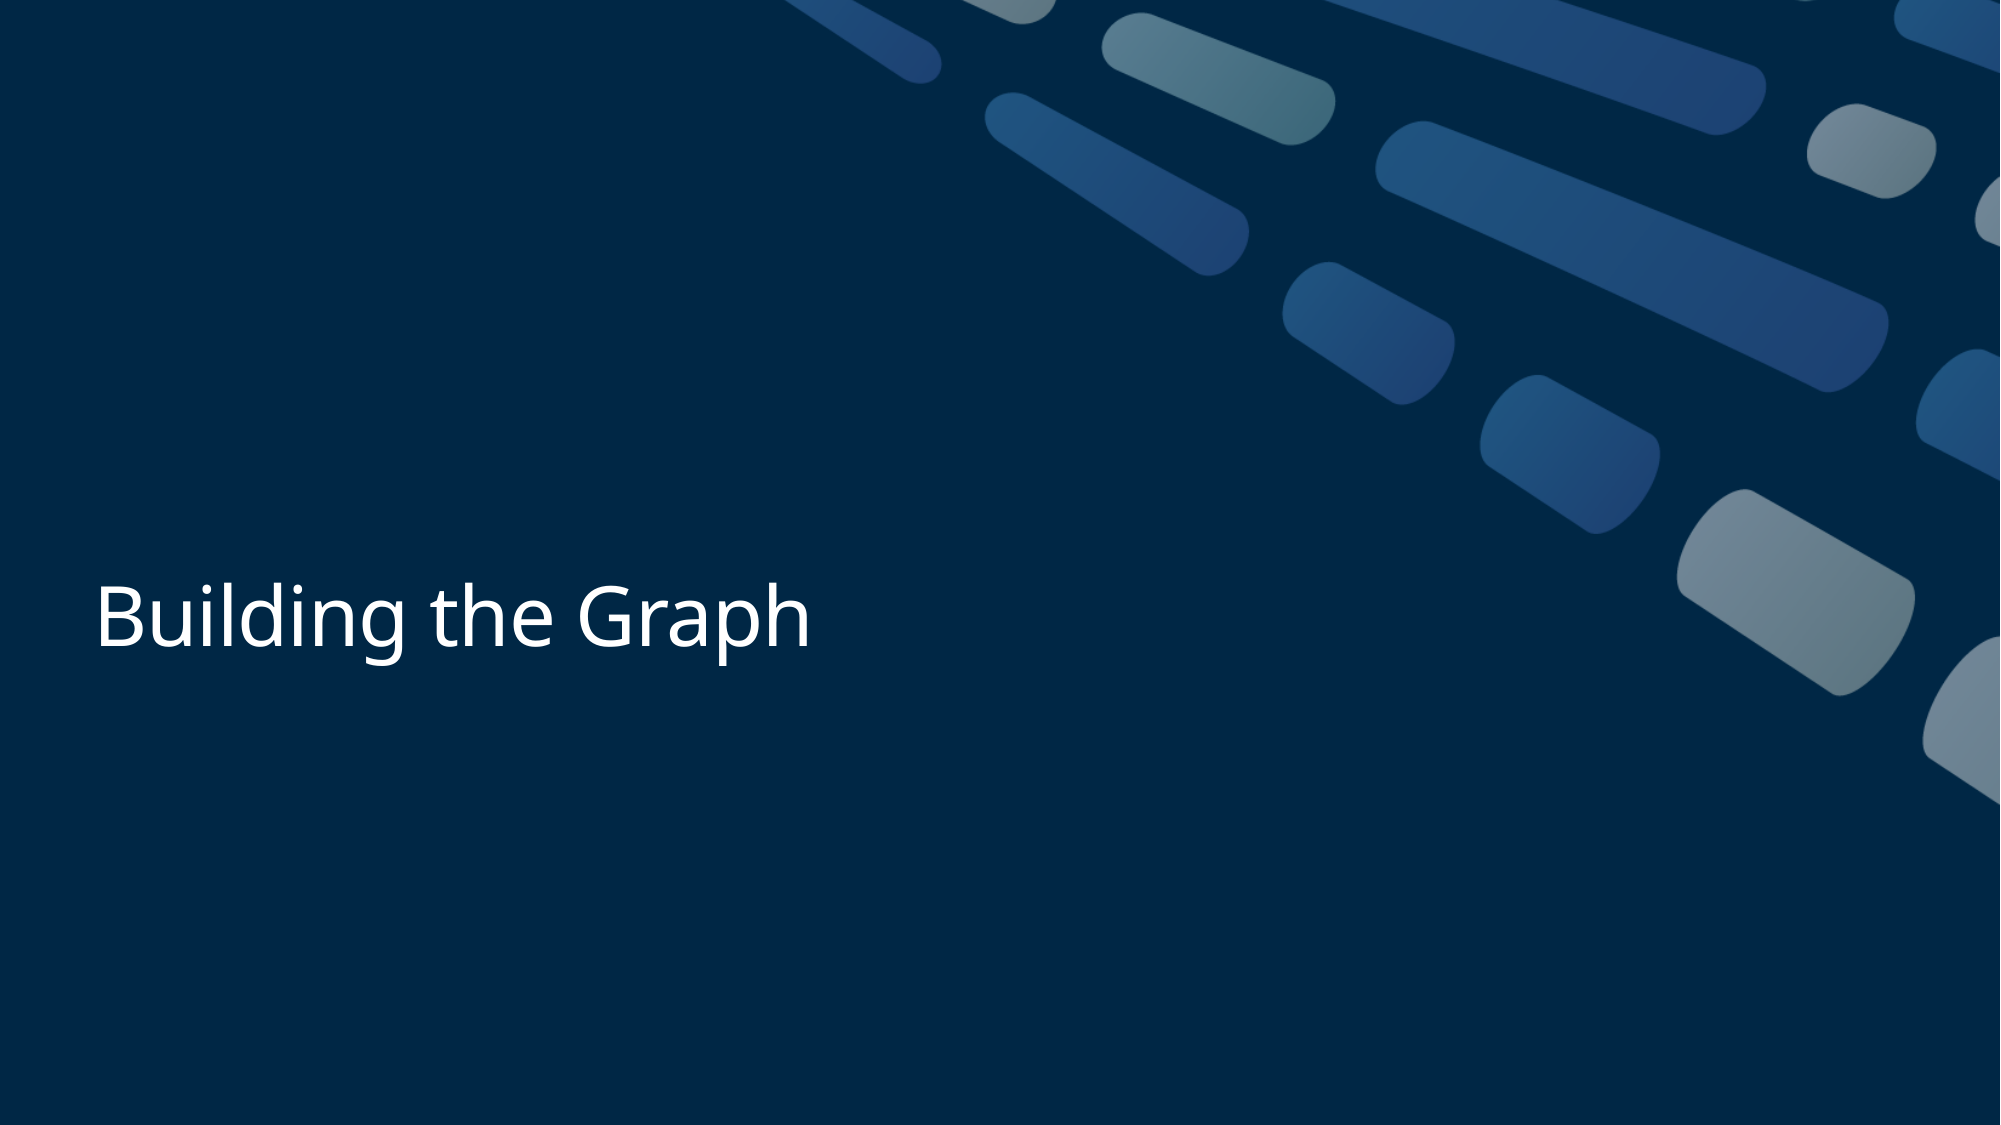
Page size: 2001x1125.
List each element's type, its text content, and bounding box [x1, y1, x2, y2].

picture [0, 0, 2000, 1041]
title Building the Graph [93, 562, 1234, 664]
